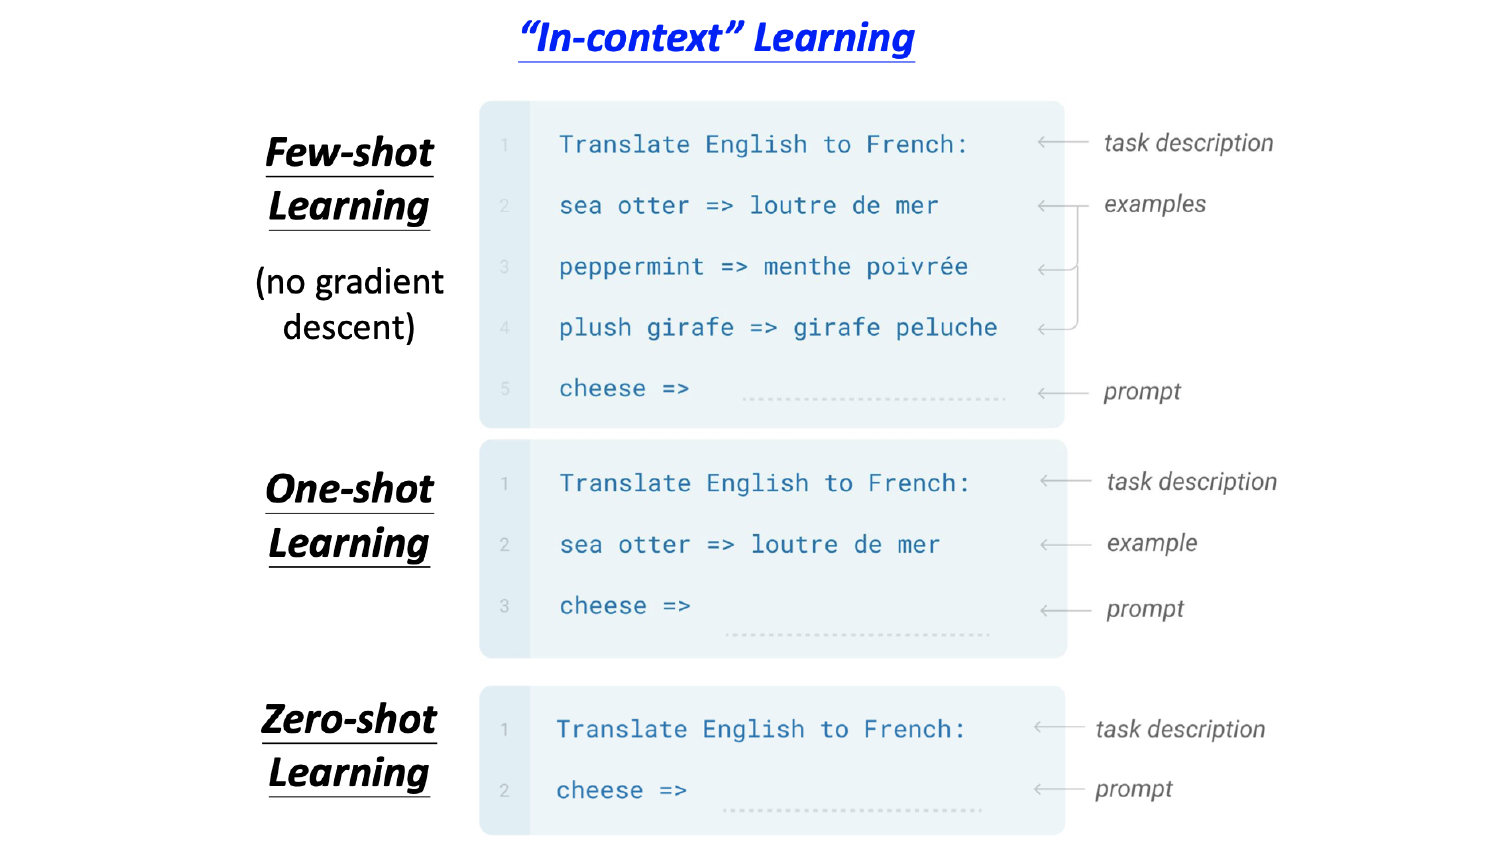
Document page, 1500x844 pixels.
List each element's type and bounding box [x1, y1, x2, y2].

picture [196, 0, 1304, 844]
